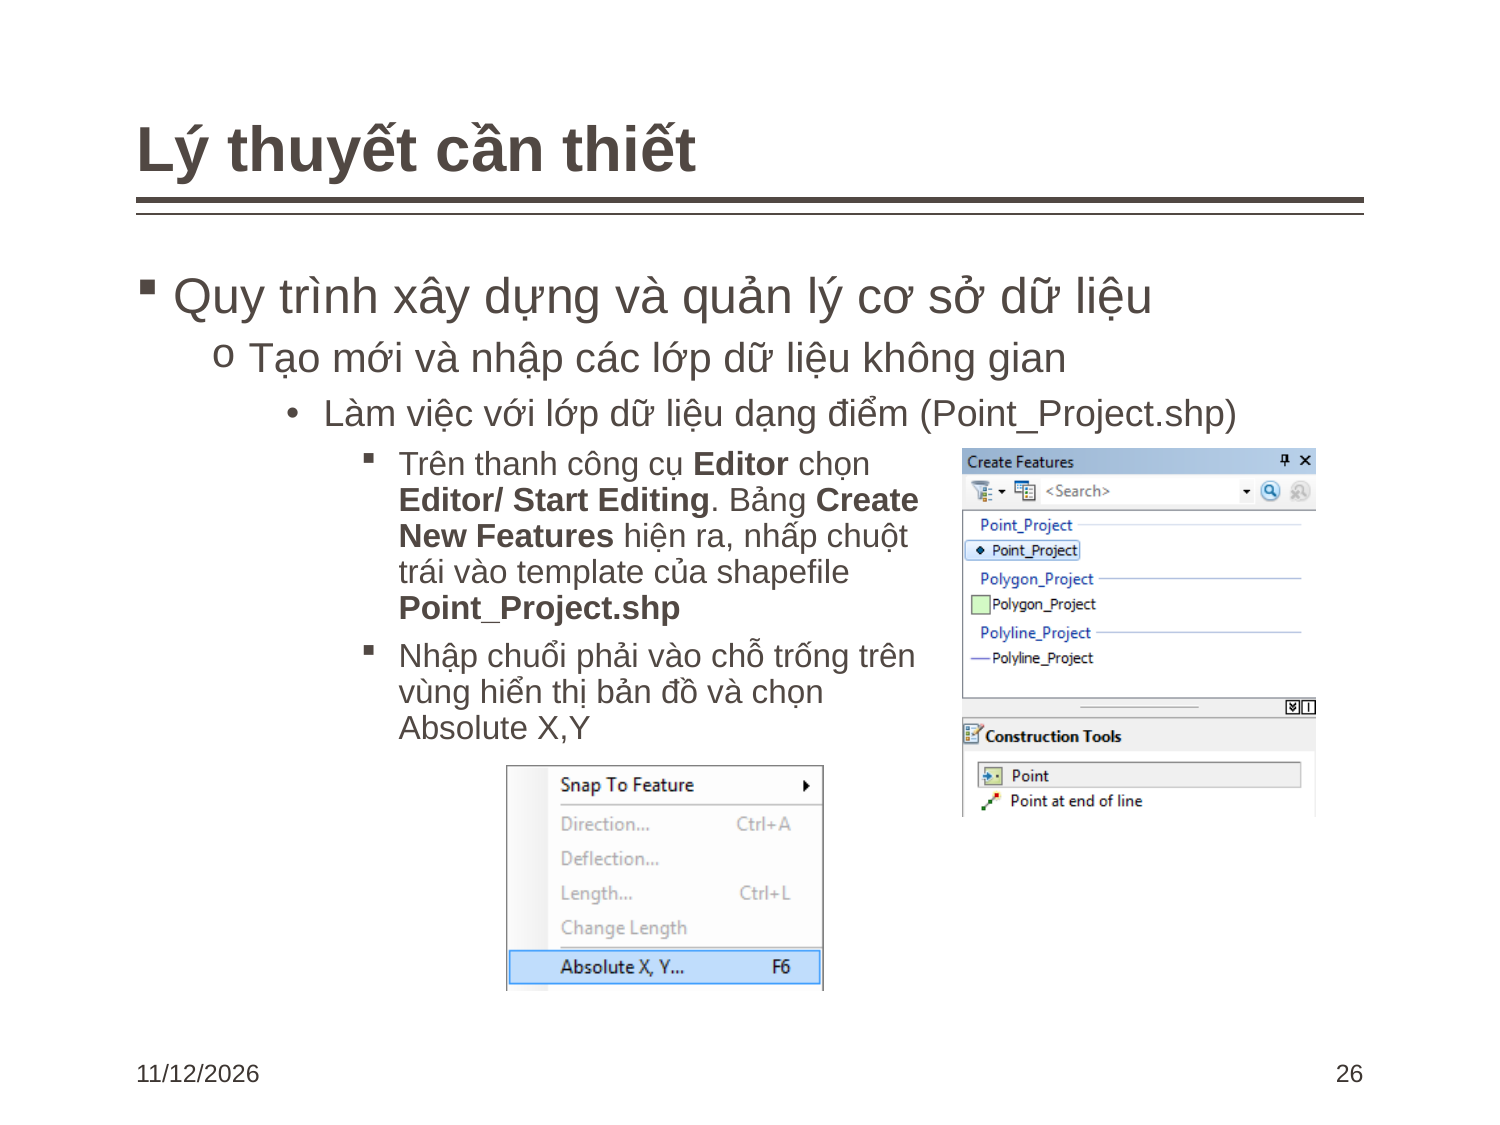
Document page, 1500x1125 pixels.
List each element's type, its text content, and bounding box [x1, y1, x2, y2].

slide_number 26 [1138, 1042, 1364, 1103]
picture [506, 765, 824, 991]
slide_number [135, 1042, 362, 1103]
title Lý thuyết cần thiết [135, 12, 1364, 193]
list Quy trình xây dựng và quản lý cơ sở dữ liệu Tạo mới và nhập các lớp dữ liệu không gian Làm việc với lớp dữ liệu dạng điểm (Point_Project.shp) Trên thanh công cụ Editor chọn Editor/ Start Editing. Bảng Create New Features hiện ra, nhấp chuột trái vào template của shapefile Point_Project.shp Nhập chuổi phải vào chỗ trống trên vùng hiển thị bản đồ và chọn Absolute X,Y [135, 262, 1364, 1043]
picture [962, 448, 1316, 817]
